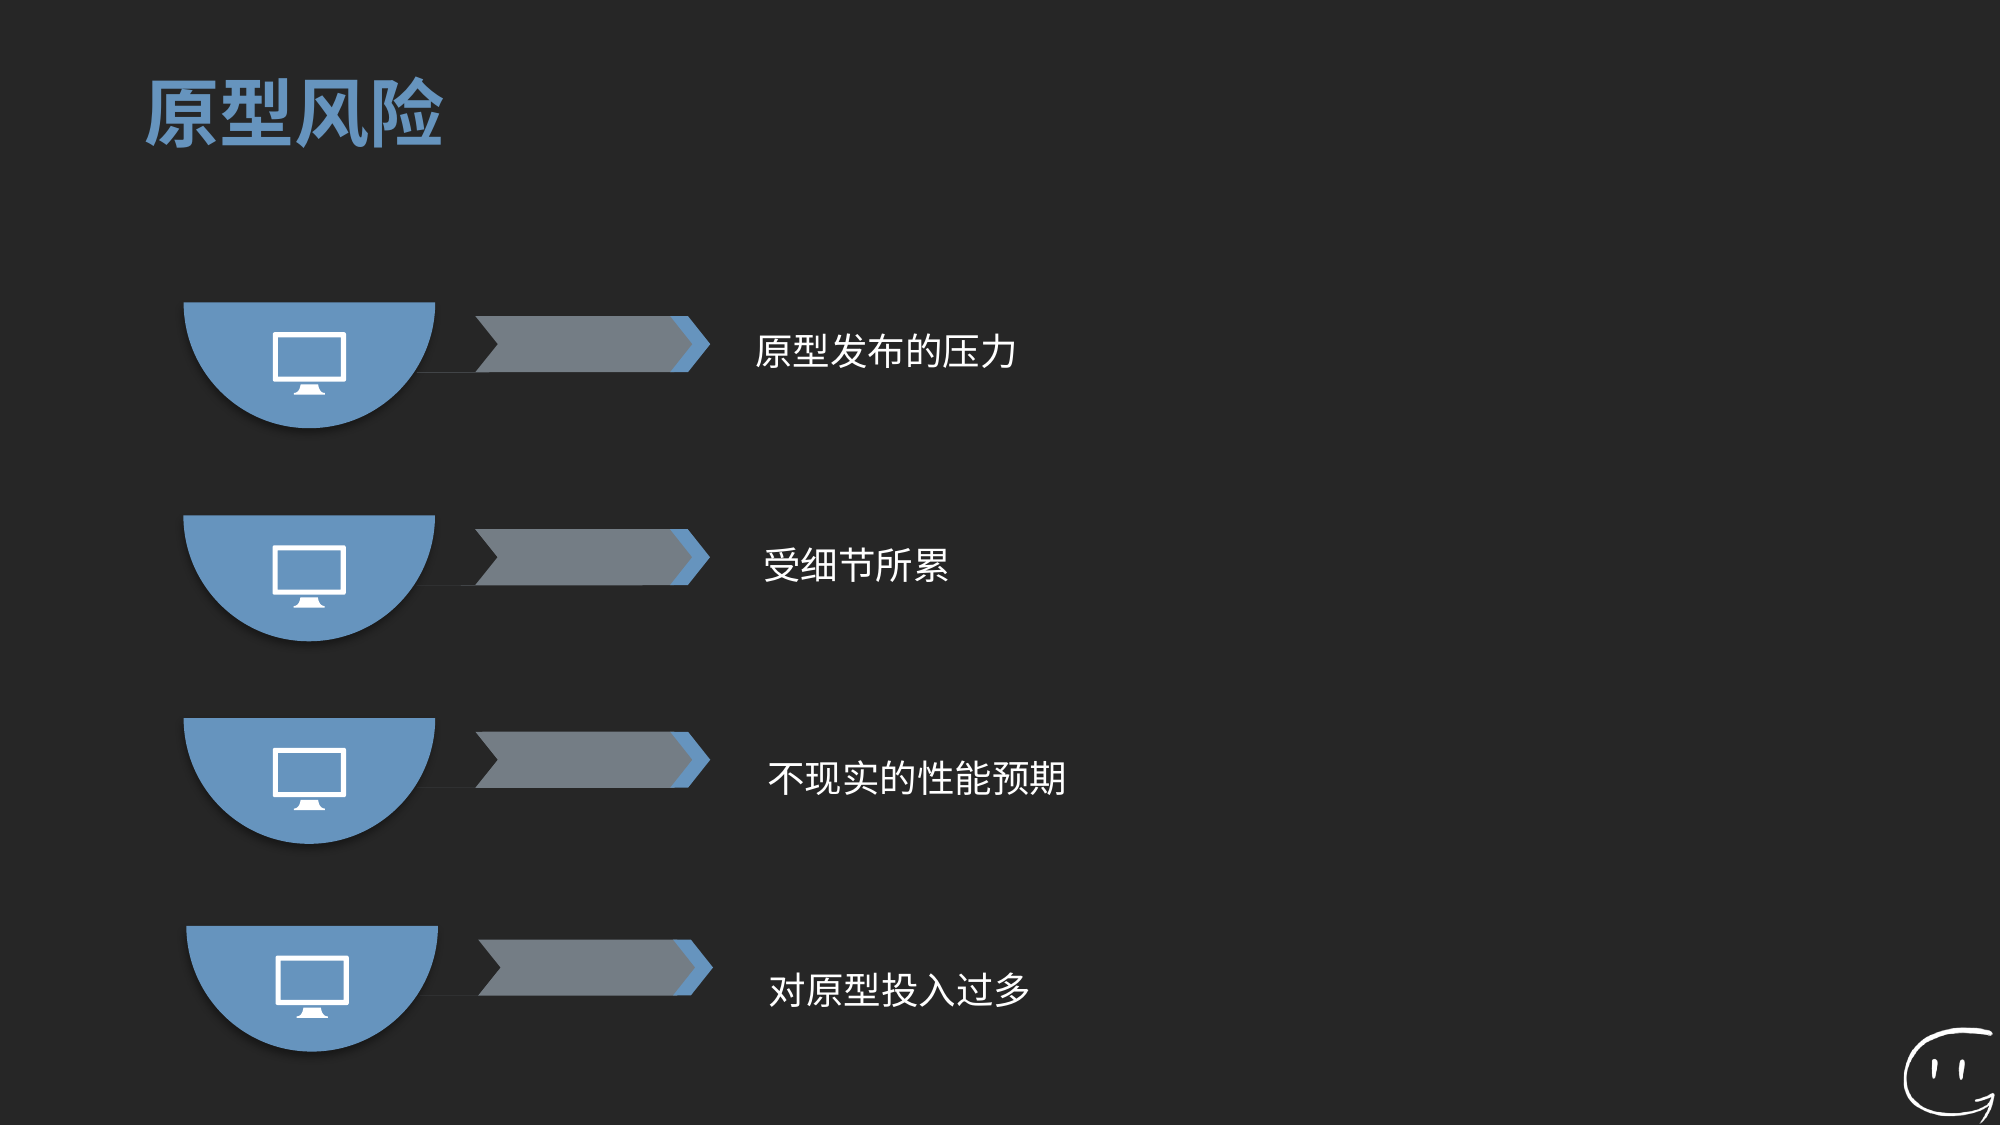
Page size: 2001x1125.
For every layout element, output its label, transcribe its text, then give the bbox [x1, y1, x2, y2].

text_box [183, 718, 436, 844]
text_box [183, 302, 436, 429]
text_box 受细节所累 [748, 523, 1139, 583]
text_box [416, 316, 711, 373]
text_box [186, 925, 438, 1052]
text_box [416, 529, 711, 586]
title 原型风险 [129, 34, 1876, 200]
picture [1899, 1023, 2000, 1125]
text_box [419, 939, 714, 996]
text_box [183, 515, 435, 642]
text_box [416, 731, 711, 788]
text_box 原型发布的压力 [739, 309, 1131, 370]
text_box 不现实的性能预期 [752, 736, 1143, 797]
text_box 对原型投入过多 [753, 948, 1145, 1009]
